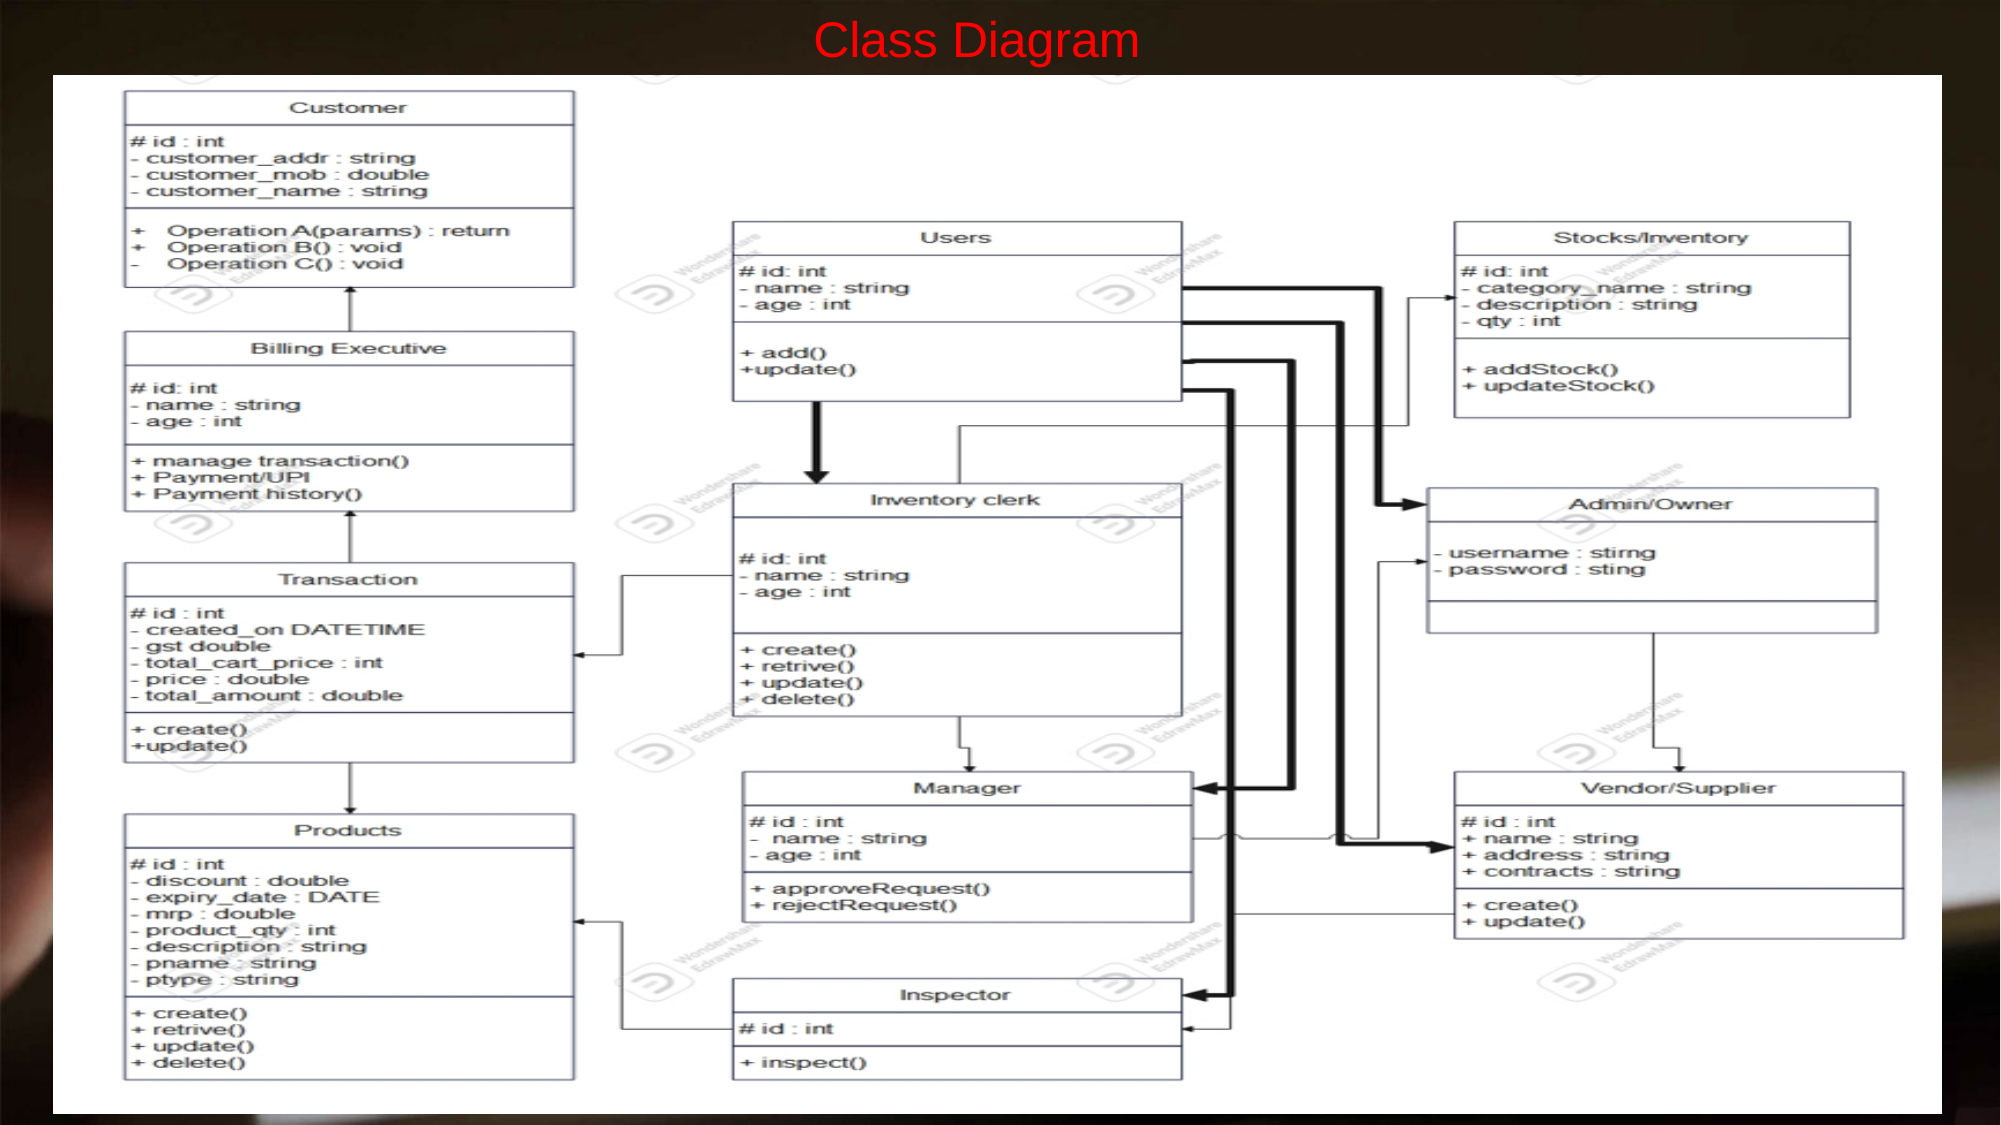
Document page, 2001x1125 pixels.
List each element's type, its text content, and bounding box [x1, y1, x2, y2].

text_box Class Diagram [798, 0, 1309, 75]
picture [0, 0, 2001, 1125]
